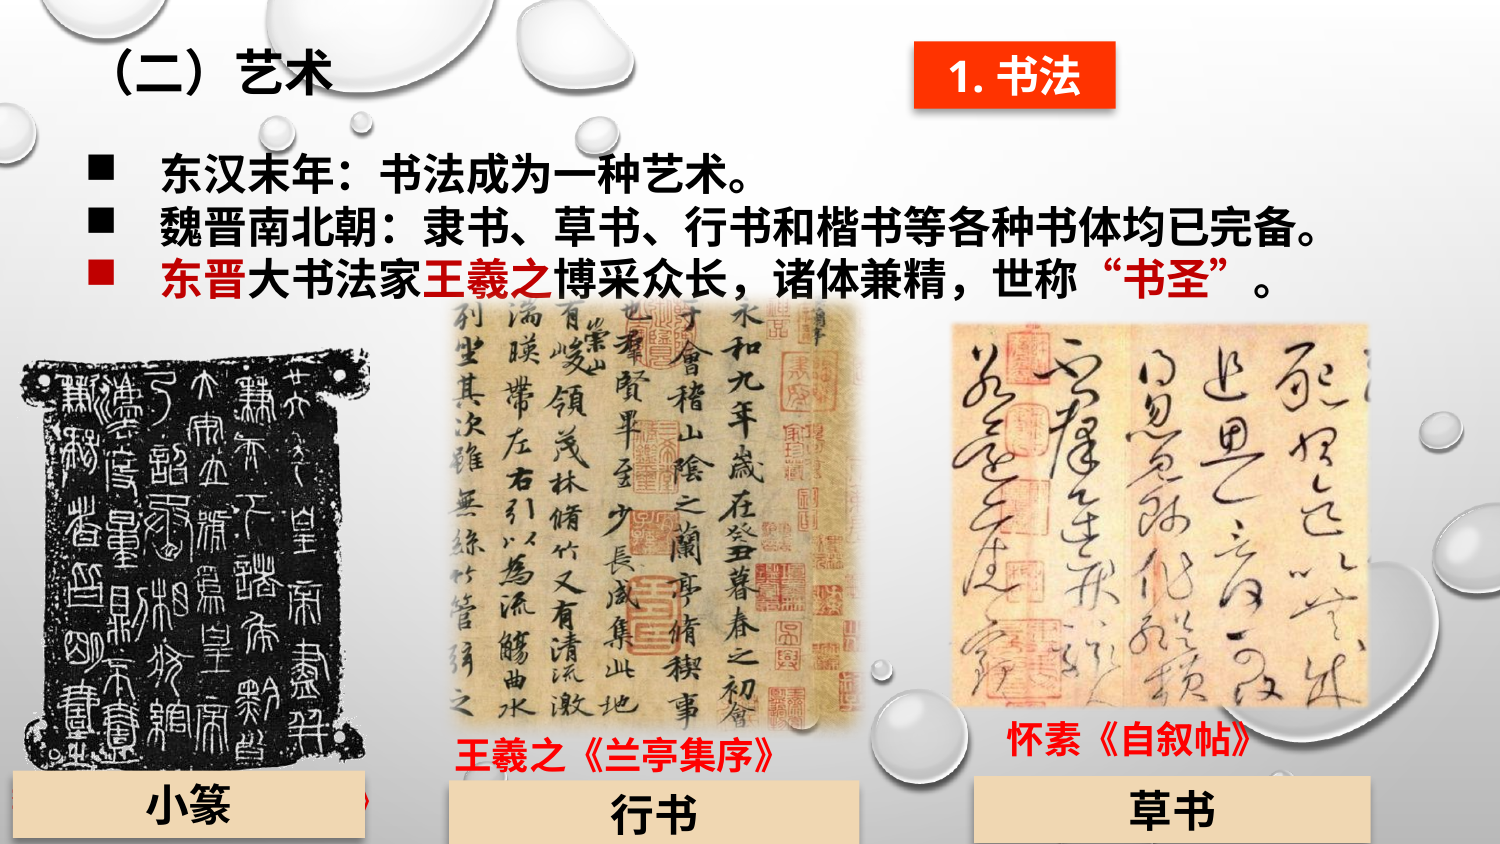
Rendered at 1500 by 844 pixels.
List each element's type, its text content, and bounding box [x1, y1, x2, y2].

text_box 东汉末年：书法成为一种艺术。 魏晋南北朝：隶书、草书、行书和楷书等各种书体均已完备。 东晋大书法家王羲之博采众长，诸体兼精，世称“书圣”。 [70, 139, 1462, 312]
text_box （二）艺术 [70, 33, 549, 109]
text_box 1.书法 [914, 41, 1116, 109]
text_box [439, 287, 872, 786]
text_box 草书 [974, 777, 1371, 844]
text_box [946, 319, 1374, 769]
text_box 行书 [449, 795, 860, 844]
picture [0, 0, 1500, 844]
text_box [0, 340, 428, 828]
